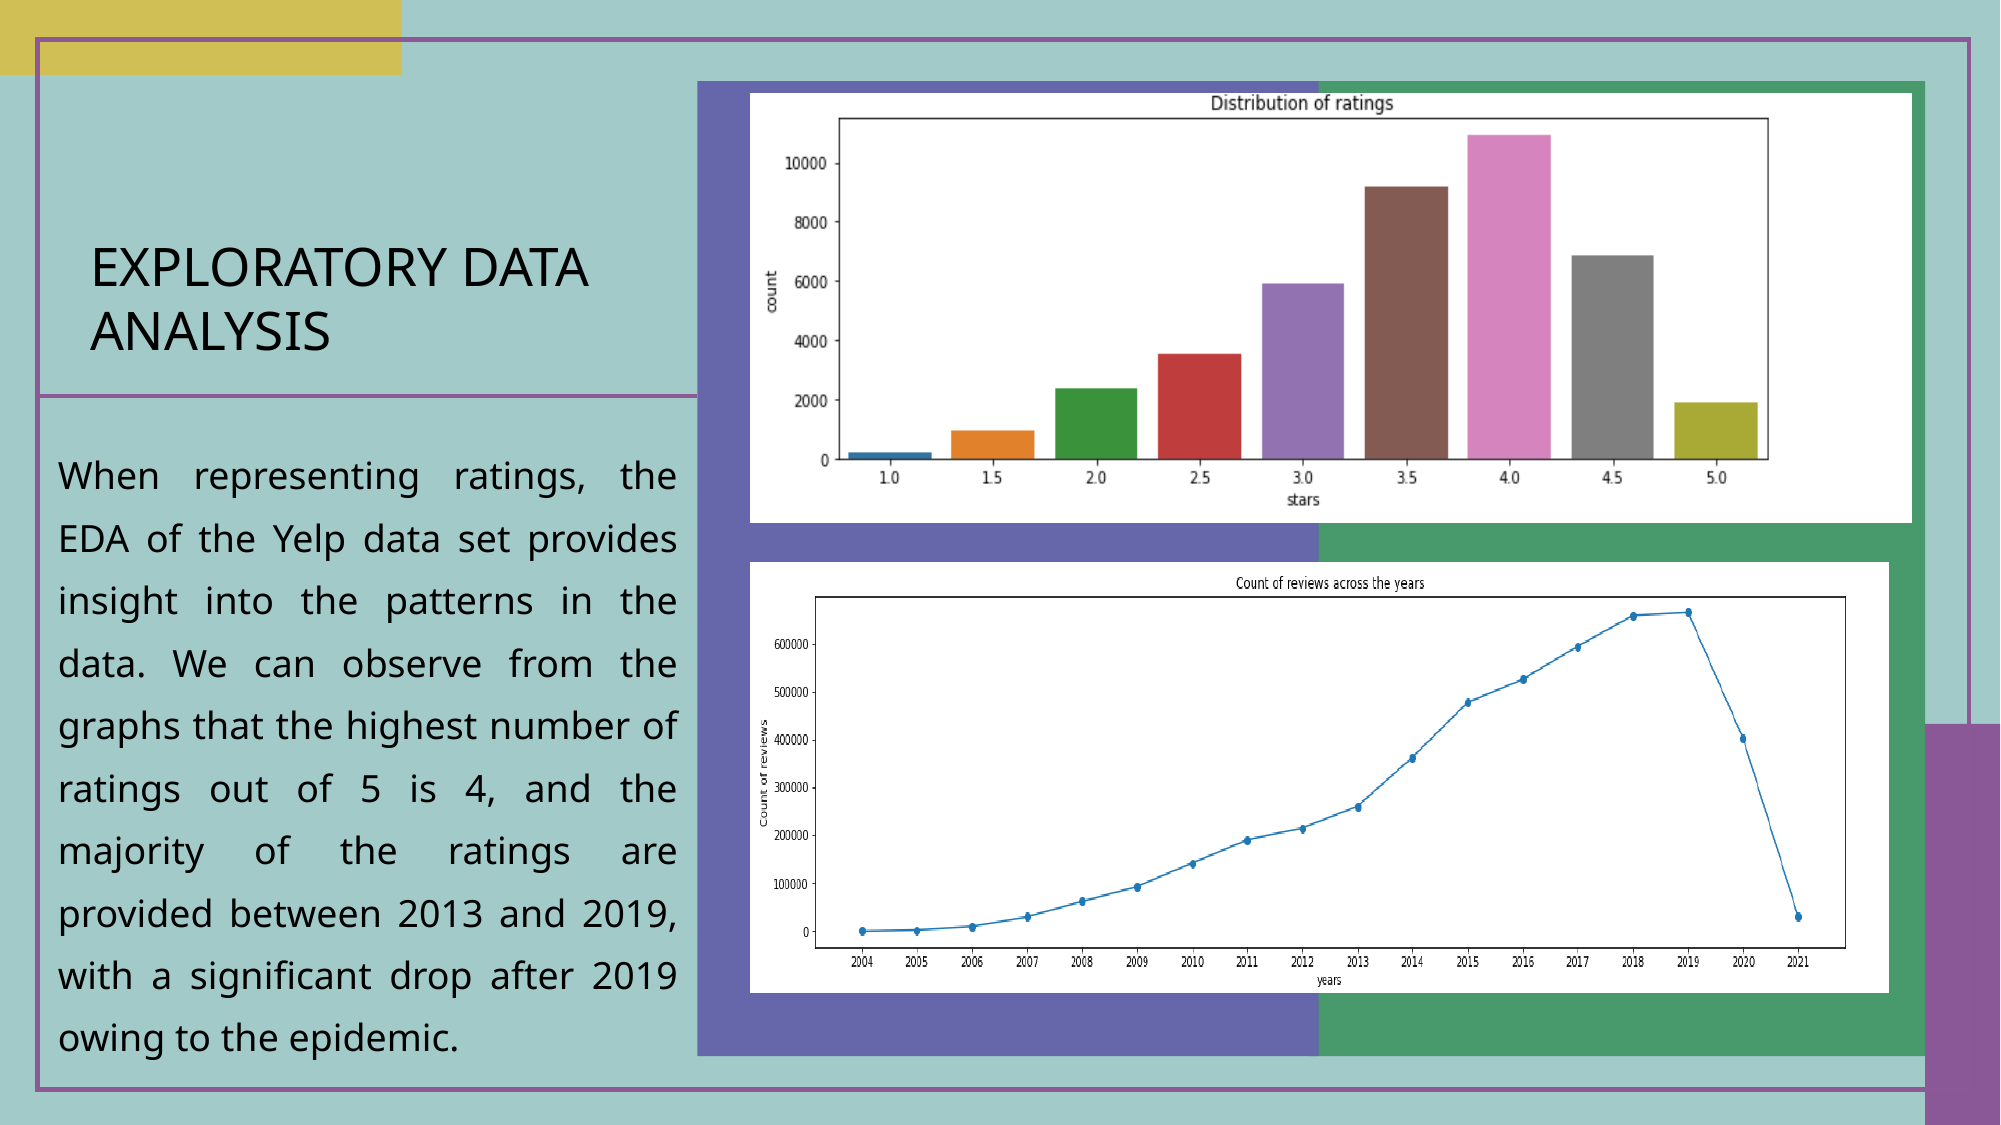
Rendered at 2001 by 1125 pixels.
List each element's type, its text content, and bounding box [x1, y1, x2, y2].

list When representing ratings, the EDA of the Yelp data set provides insight into the patterns in the data. We can observe from the graphs that the highest number of ratings out of 5 is 4, and the majority of the ratings are provided between 2013 and 2019, with a significant drop after 2019 owing to the epidemic. [43, 427, 694, 1039]
title Exploratory Data Analysis [75, 224, 669, 369]
picture [750, 562, 1889, 993]
picture [750, 93, 1912, 524]
